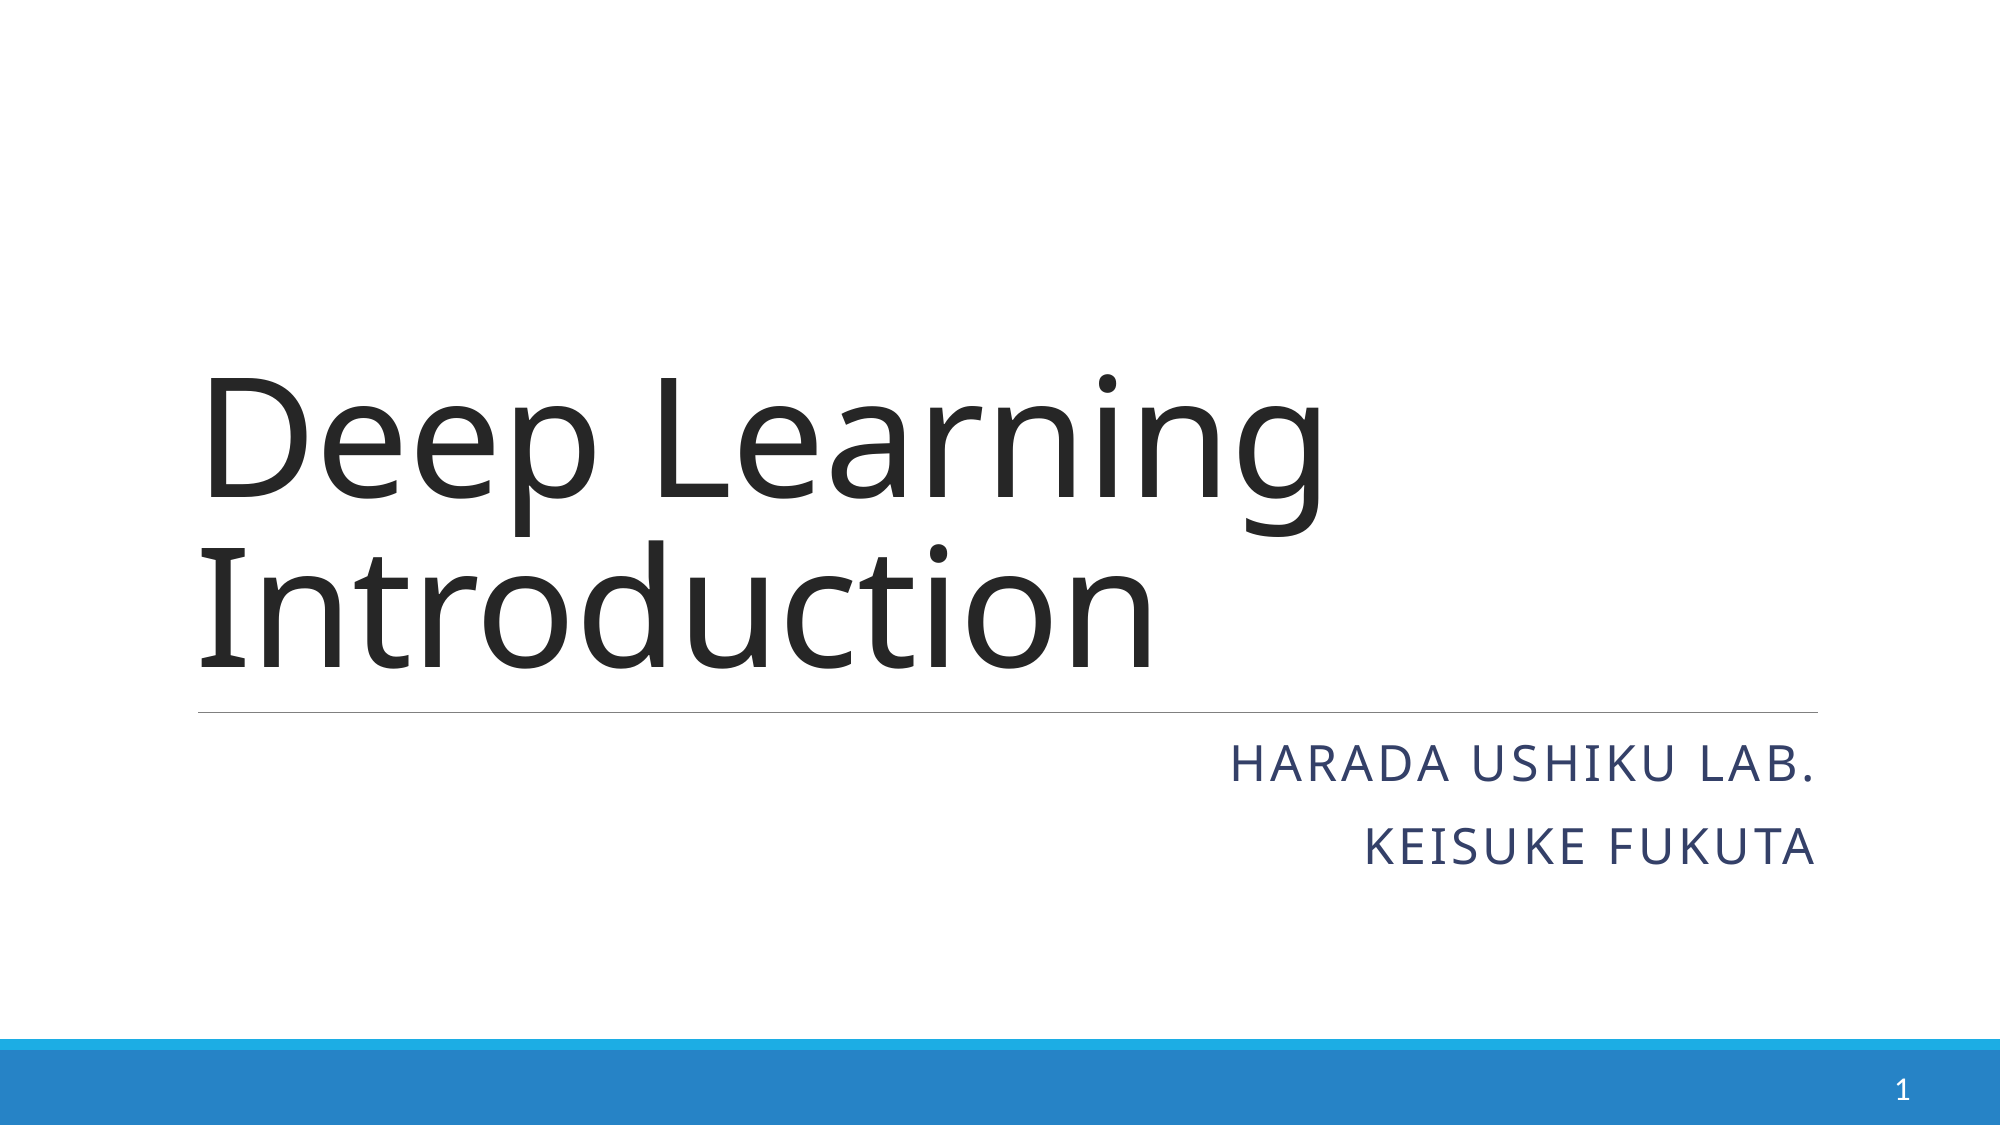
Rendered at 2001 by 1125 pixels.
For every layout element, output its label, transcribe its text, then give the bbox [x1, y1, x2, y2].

slide_number 1 [1710, 1057, 1926, 1118]
subtitle Harada ushiku lab. Keisuke Fukuta [180, 730, 1831, 919]
title Deep Learning Introduction [180, 124, 1830, 710]
